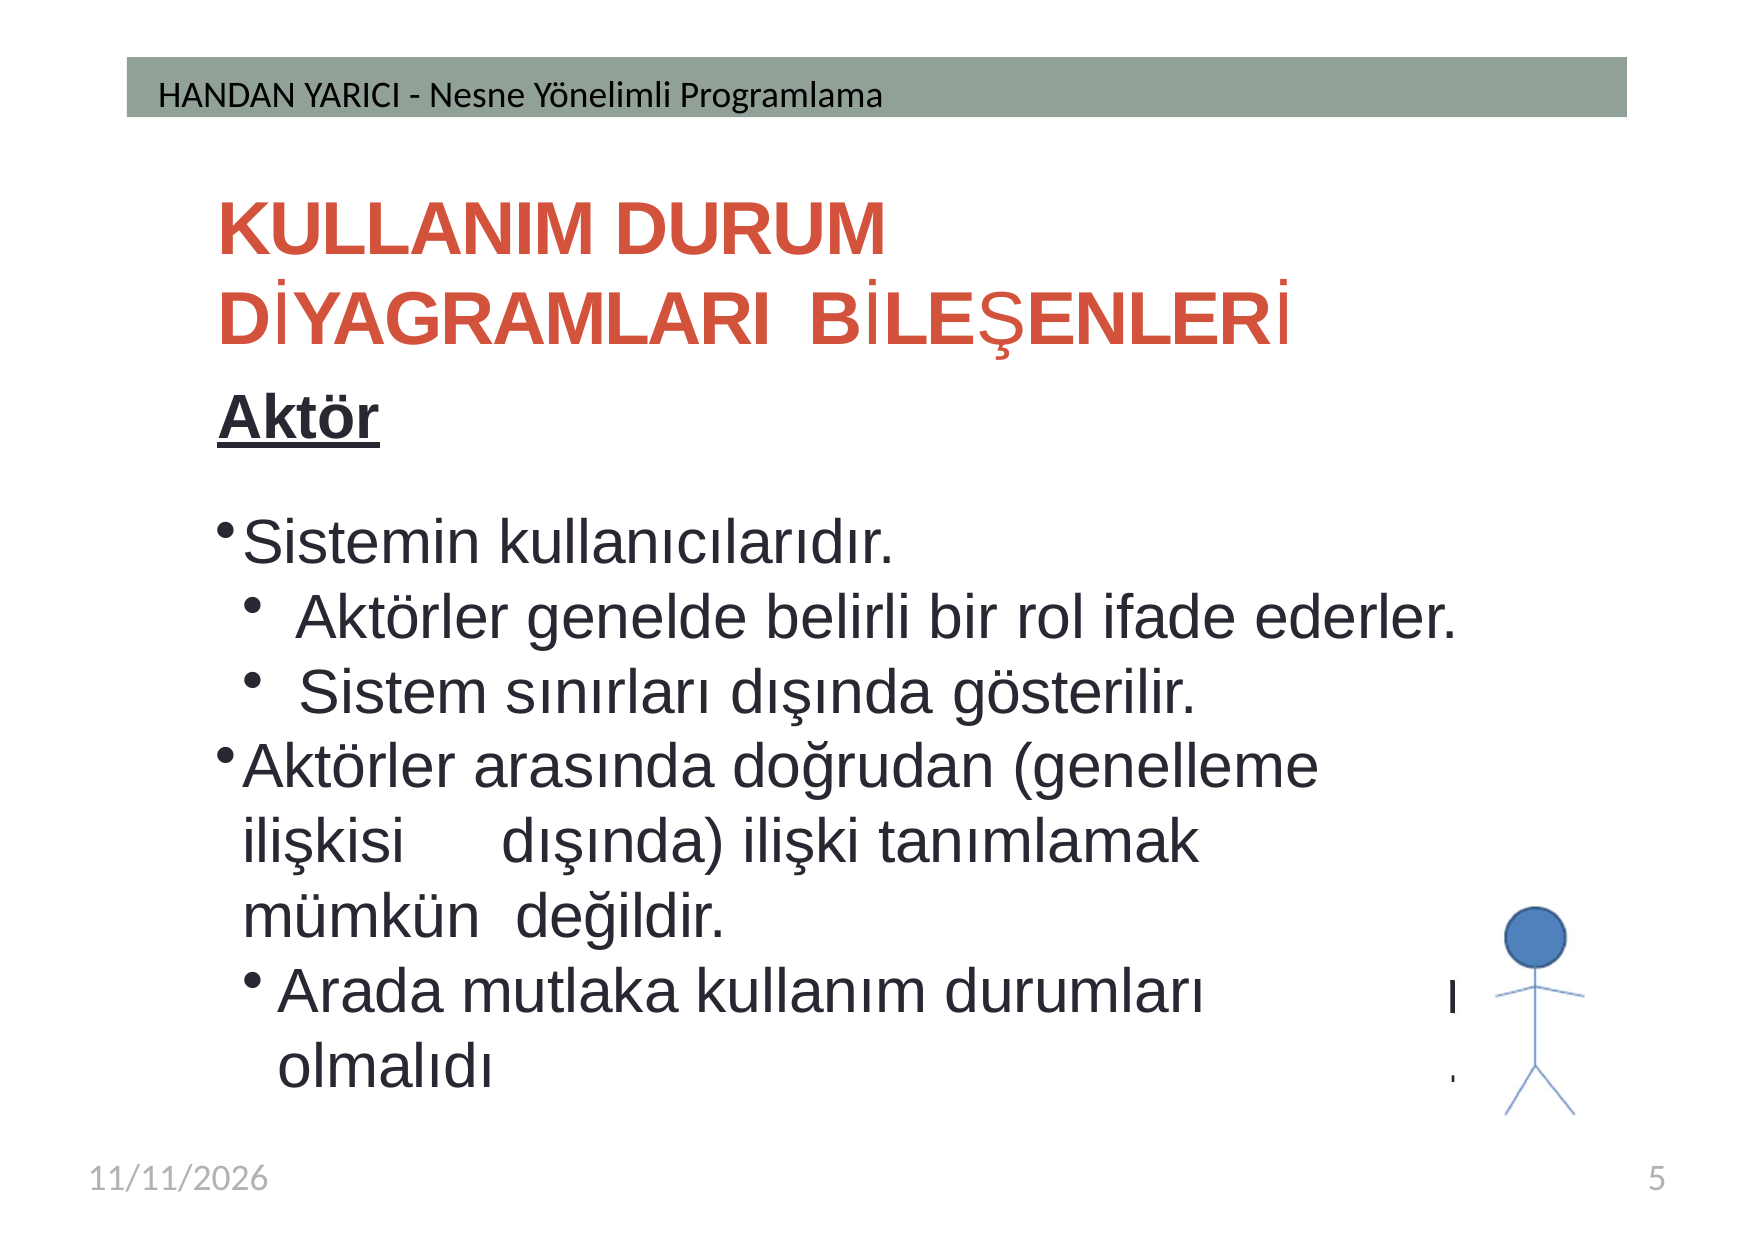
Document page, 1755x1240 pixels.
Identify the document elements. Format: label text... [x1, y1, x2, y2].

text_box [1454, 904, 1586, 1118]
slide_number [87, 1152, 492, 1215]
title KULLANIM DURUM DİYAGRAMLARI BİLEŞENLERİ [215, 177, 1455, 373]
slide_number 5 [1263, 1152, 1667, 1215]
text_box r. [1446, 956, 1454, 1096]
text_box Aktör Sistemin kullanıcılarıdır. Aktörler genelde belirli bir rol ifade ederler. Sistem sınırları dışında gösterilir. Aktörler arasında doğrudan (genelleme ilişkisi dışında) ilişki tanımlamak mümkün değildir. Arada mutlaka kullanım durumları olmalıdı [215, 373, 1467, 1101]
text_box HANDAN YARICI - Nesne Yönelimli Programlama [143, 62, 900, 122]
